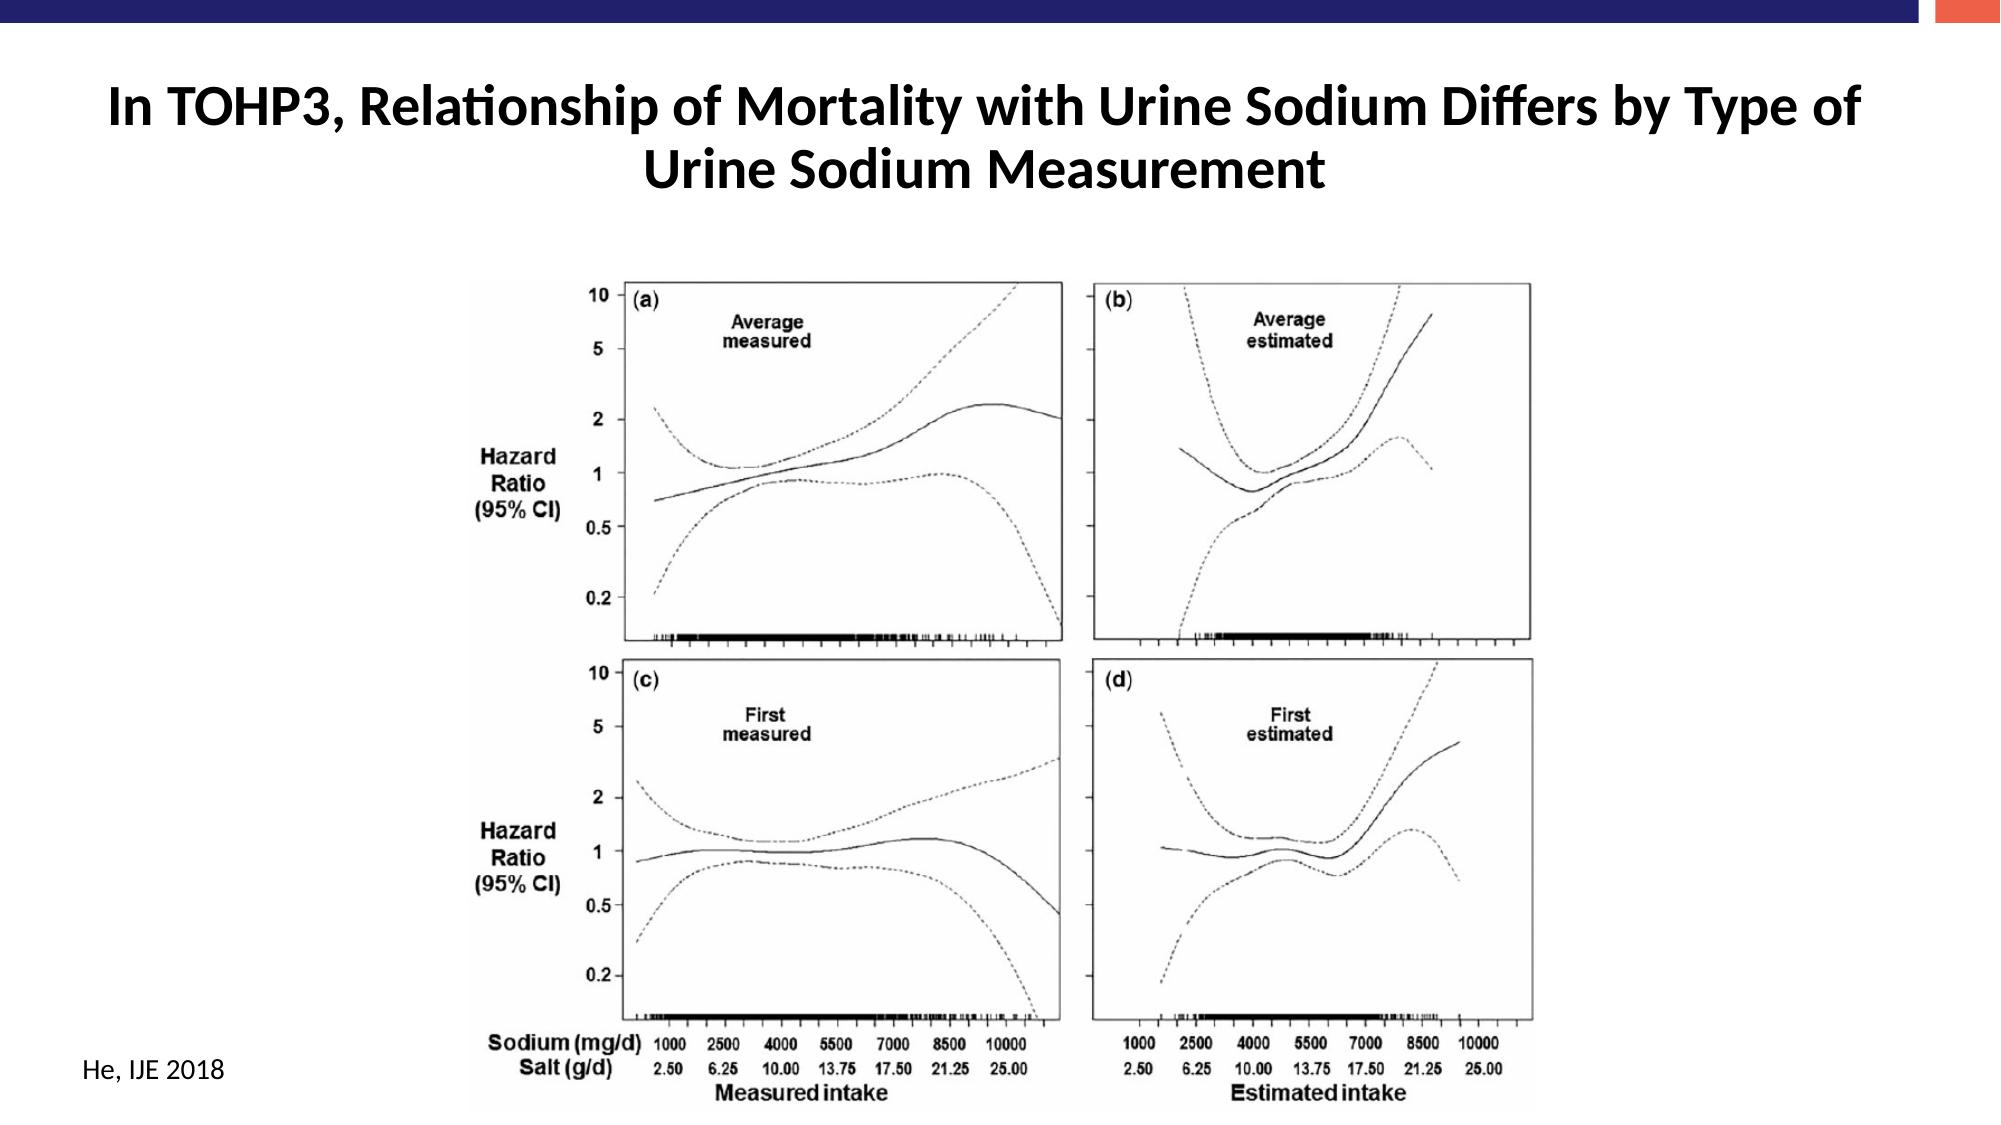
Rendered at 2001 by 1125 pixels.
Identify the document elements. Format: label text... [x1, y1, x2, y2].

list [418, 261, 1584, 1119]
text_box He, IJE 2018 [67, 1042, 418, 1093]
title In TOHP3, Relationship of Mortality with Urine Sodium Differs by Type of Urine Sodium Measurement [96, 45, 1887, 232]
